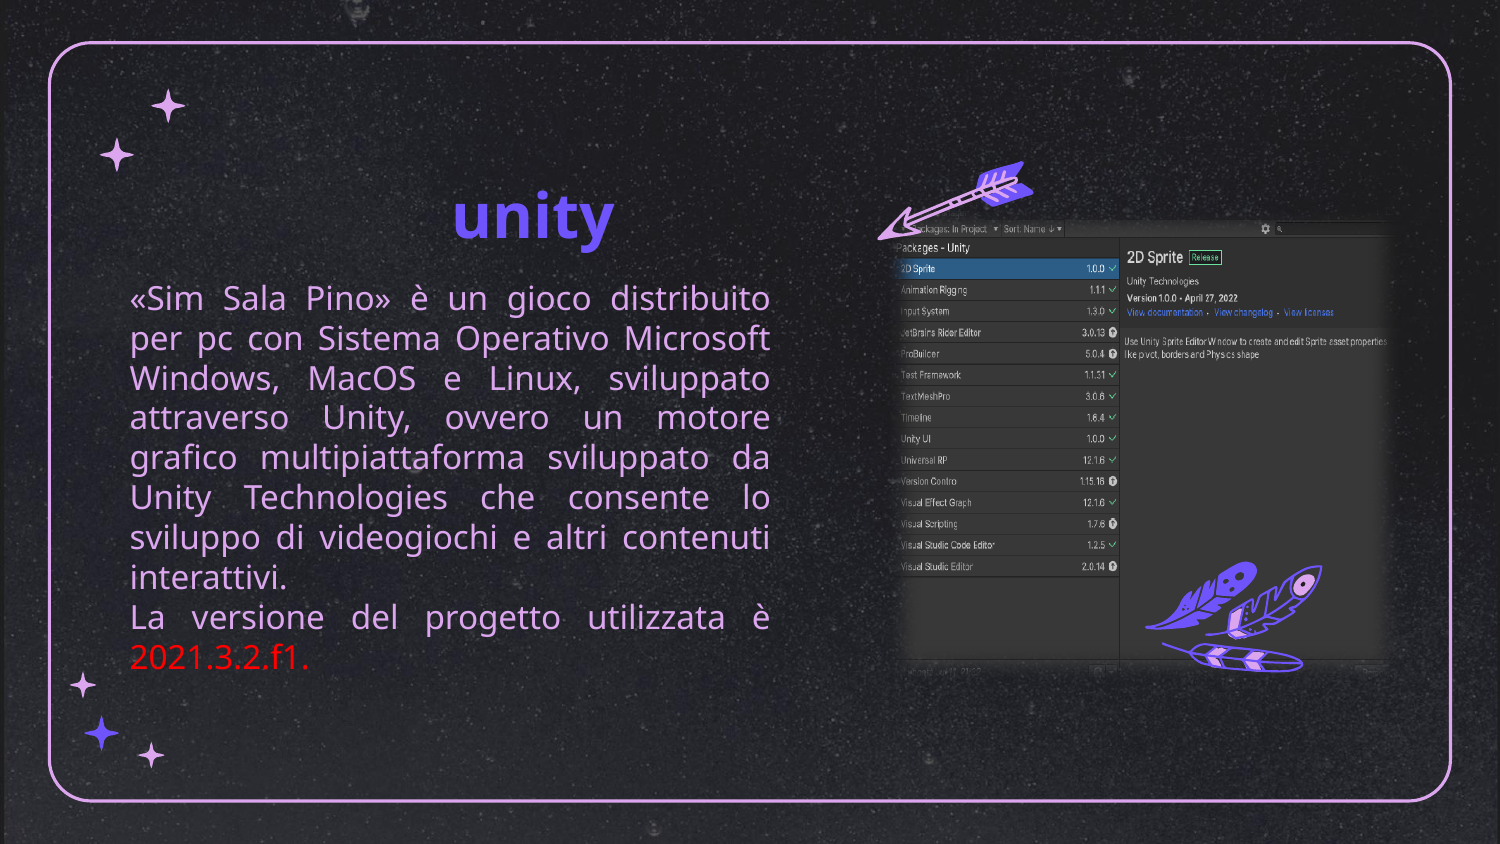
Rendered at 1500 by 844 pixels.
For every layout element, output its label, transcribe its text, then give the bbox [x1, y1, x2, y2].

picture [51, 45, 1448, 799]
text_box «Sim Sala Pino» è un gioco distribuito per pc con Sistema Operativo Microsoft Windows, MacOS e Linux, sviluppato attraverso Unity, ovvero un motore grafico multipiattaforma sviluppato da Unity Technologies che consente lo sviluppo di videogiochi e altri contenuti interattivi. La versione del progetto utilizzata è 2021.3.2.f1. [114, 269, 787, 724]
title unity [0, 73, 630, 354]
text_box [1144, 561, 1324, 673]
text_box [870, 187, 1037, 227]
picture [0, 0, 1500, 844]
